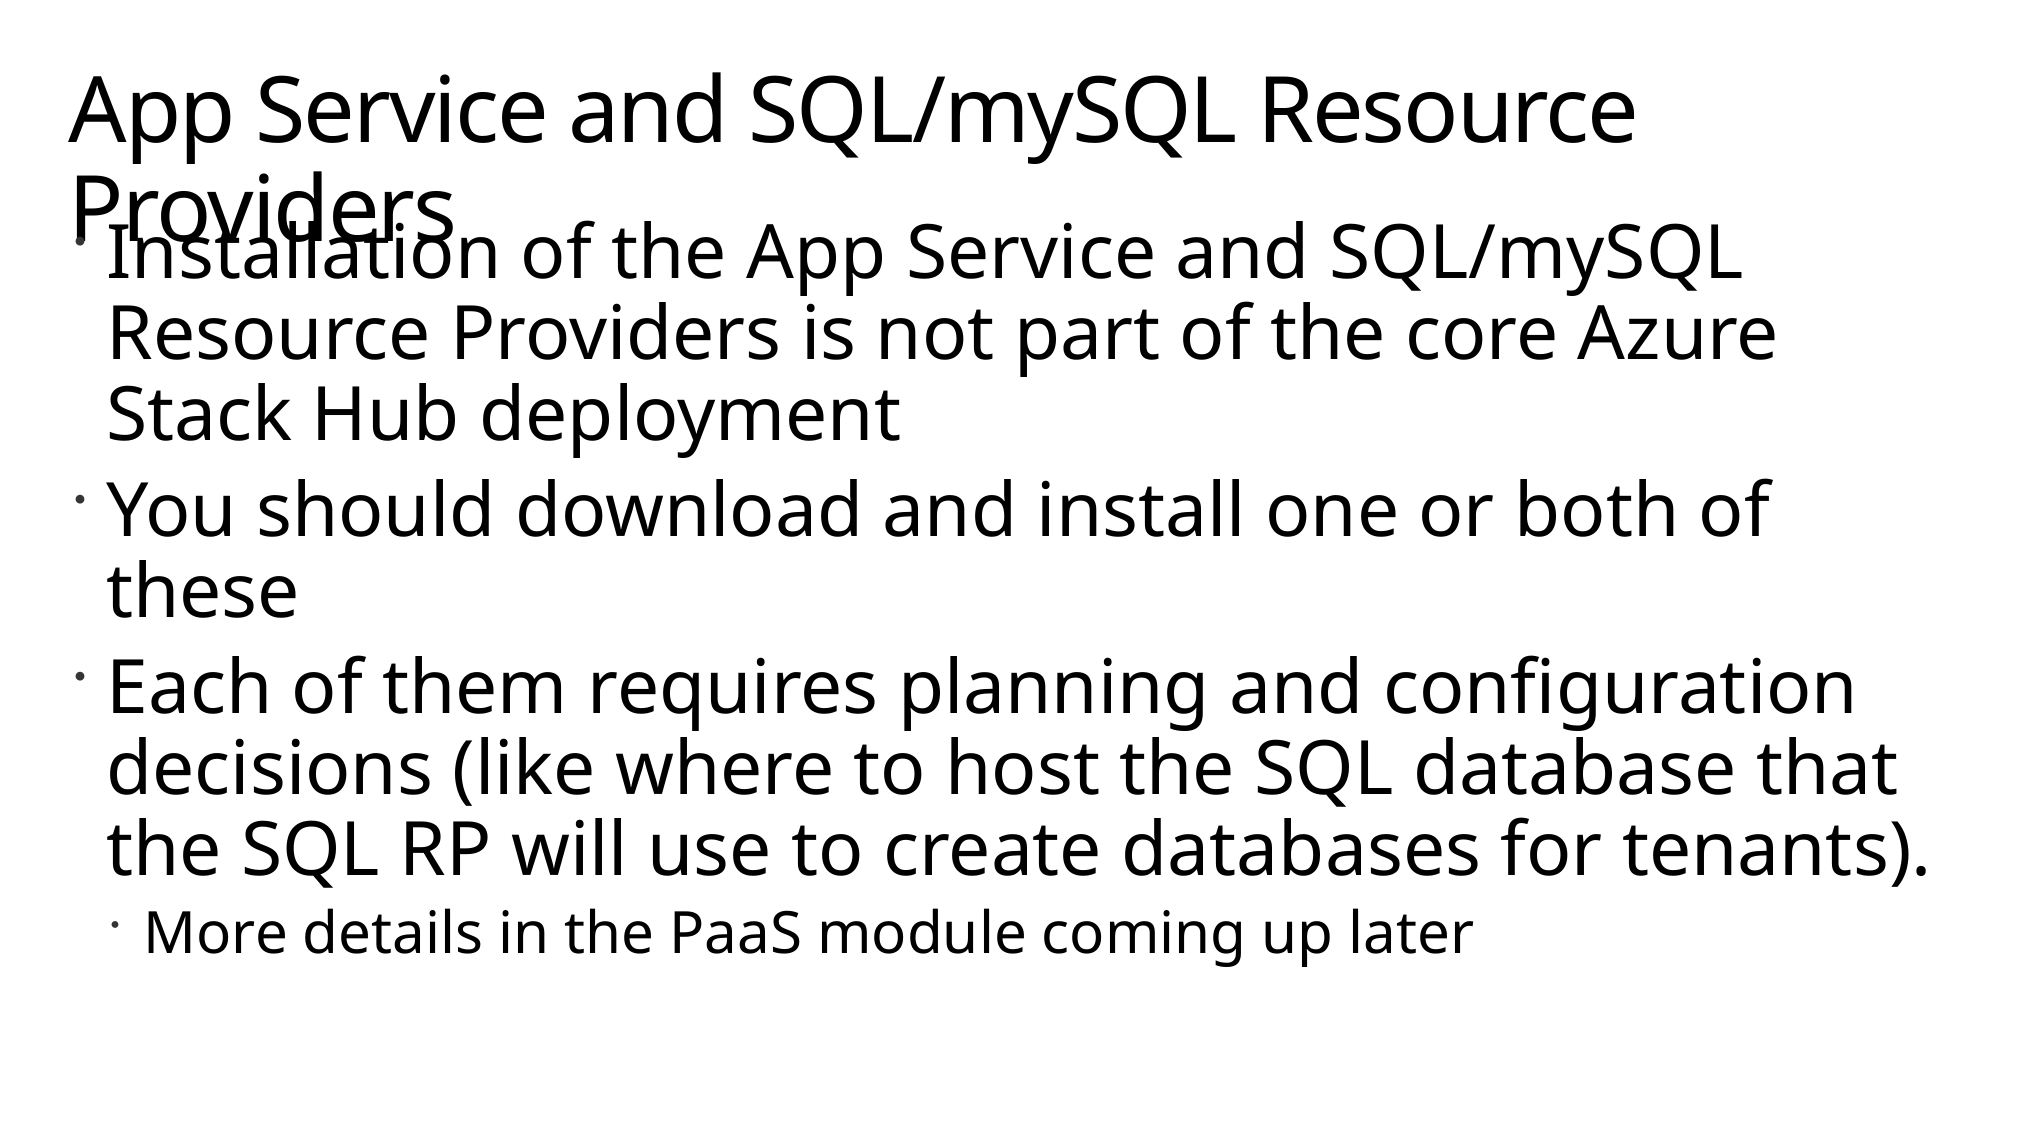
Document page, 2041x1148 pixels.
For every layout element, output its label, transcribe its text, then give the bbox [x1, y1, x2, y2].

list Installation of the App Service and SQL/mySQL Resource Providers is not part of the core Azure Stack Hub deployment You should download and install one or both of these Each of them requires planning and configuration decisions (like where to host the SQL database that the SQL RP will use to create databases for tenants). More details in the PaaS module coming up later [45, 198, 1996, 916]
title App Service and SQL/mySQL Resource Providers [45, 48, 1996, 198]
